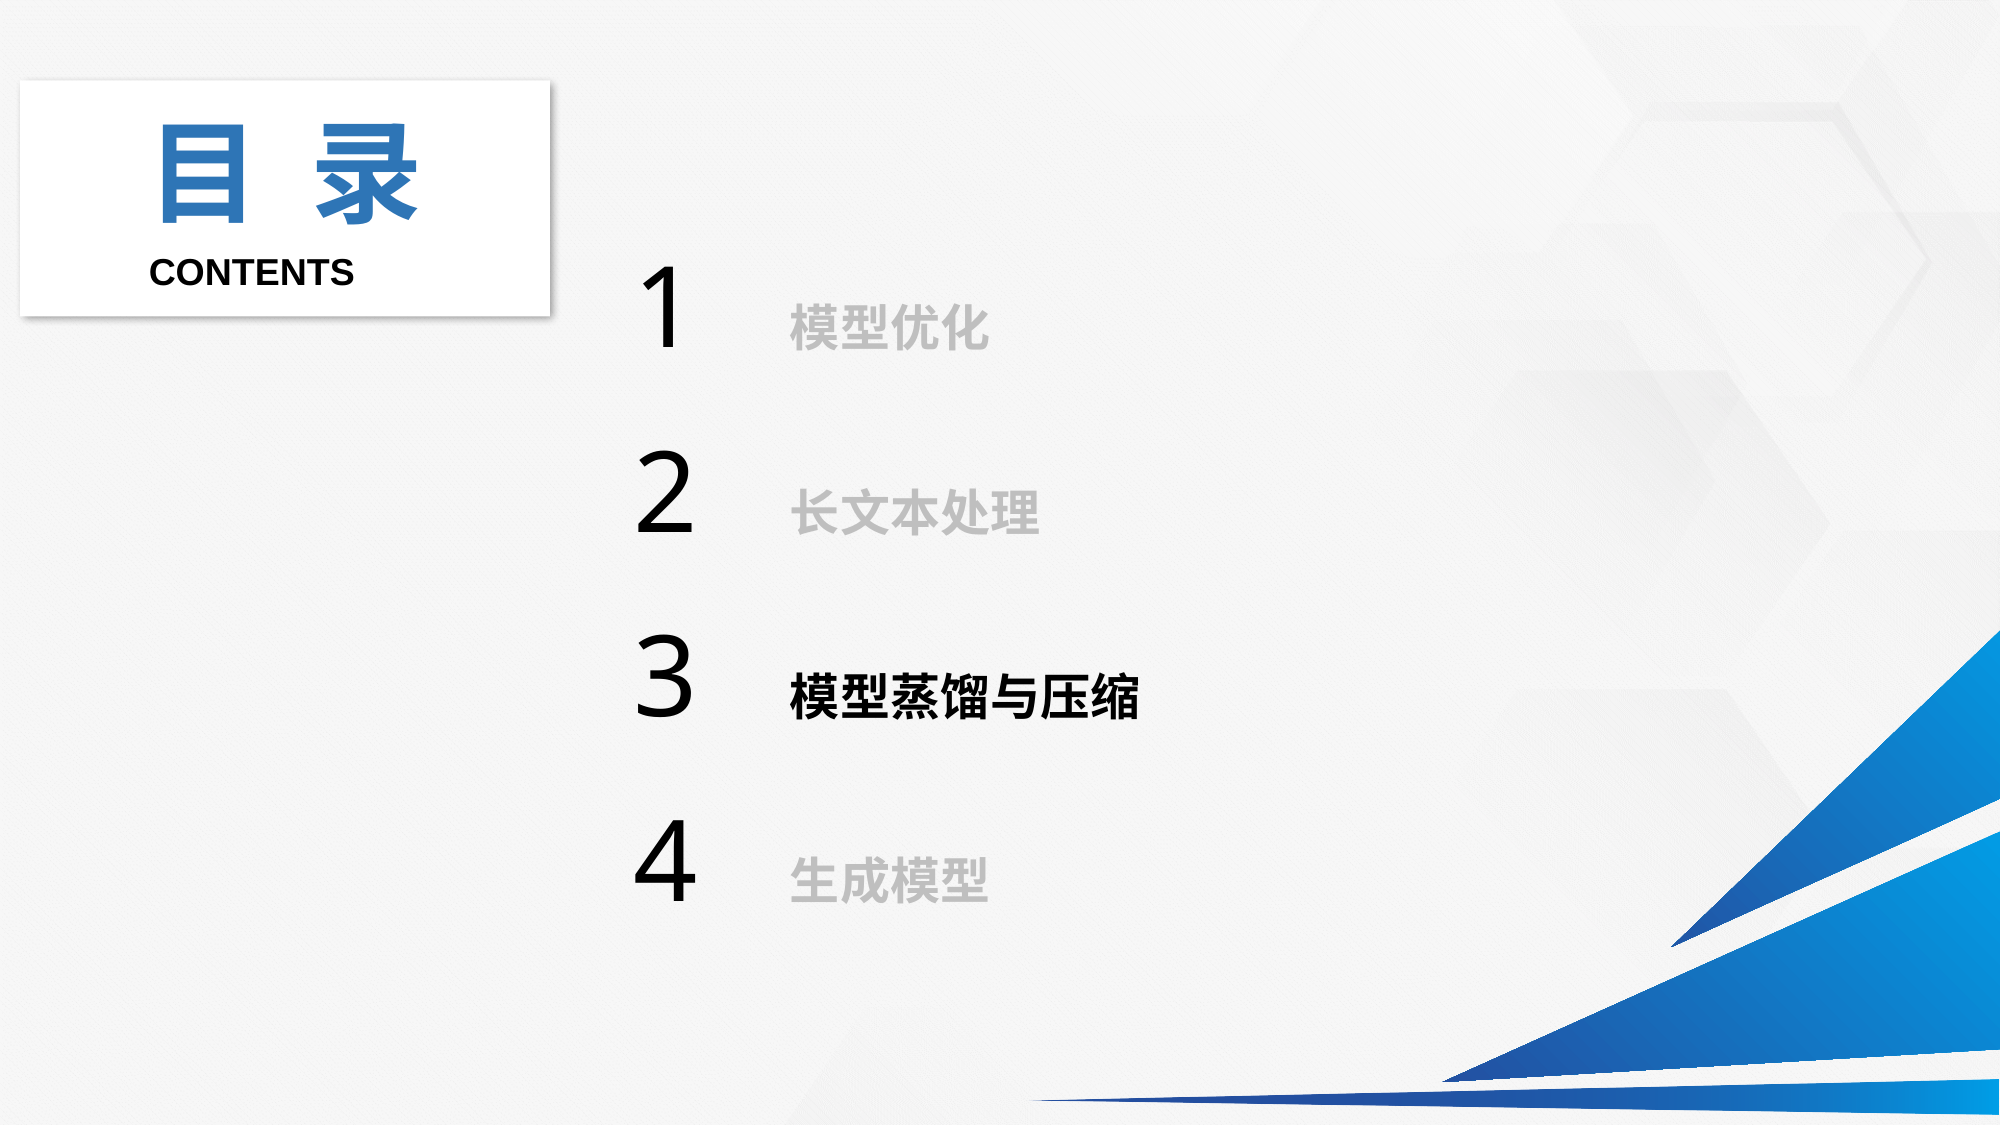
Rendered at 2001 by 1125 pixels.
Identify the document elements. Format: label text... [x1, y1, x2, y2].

picture [1026, 1079, 1951, 1115]
list 生成模型 [775, 849, 1623, 924]
list 长文本处理 [775, 480, 1623, 555]
list 1 [619, 243, 747, 414]
list 4 [619, 796, 747, 967]
list 3 [619, 612, 747, 782]
list 模型蒸馏与压缩 [775, 664, 1623, 740]
list 模型优化 [775, 296, 1623, 371]
list 2 [619, 427, 747, 598]
